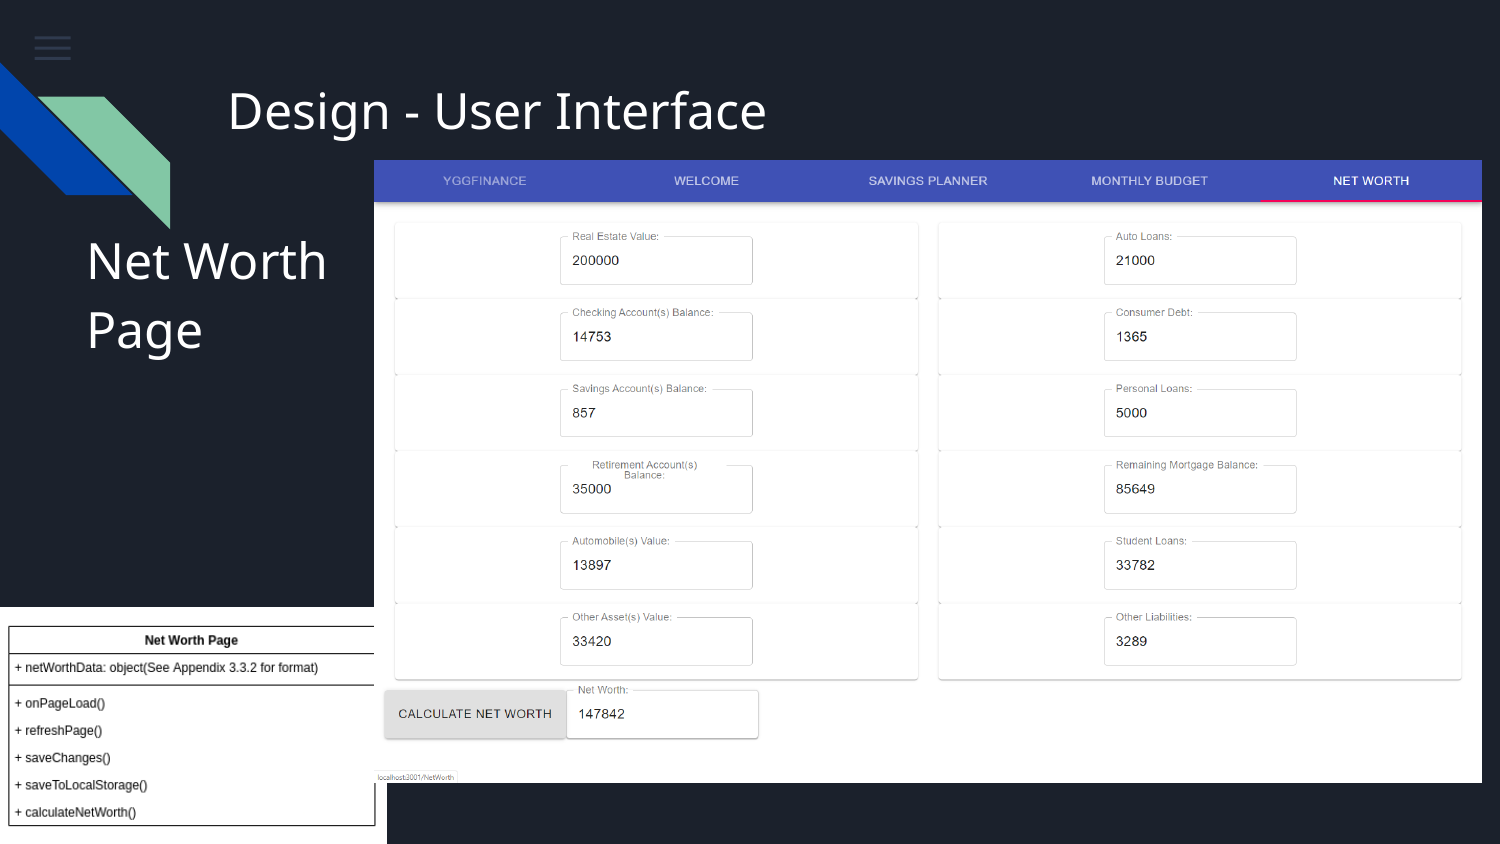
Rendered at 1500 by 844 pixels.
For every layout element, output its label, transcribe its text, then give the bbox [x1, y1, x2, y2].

title Net Worth Page [71, 205, 369, 501]
title Design - User Interface [212, 64, 1368, 205]
picture [0, 159, 1482, 844]
